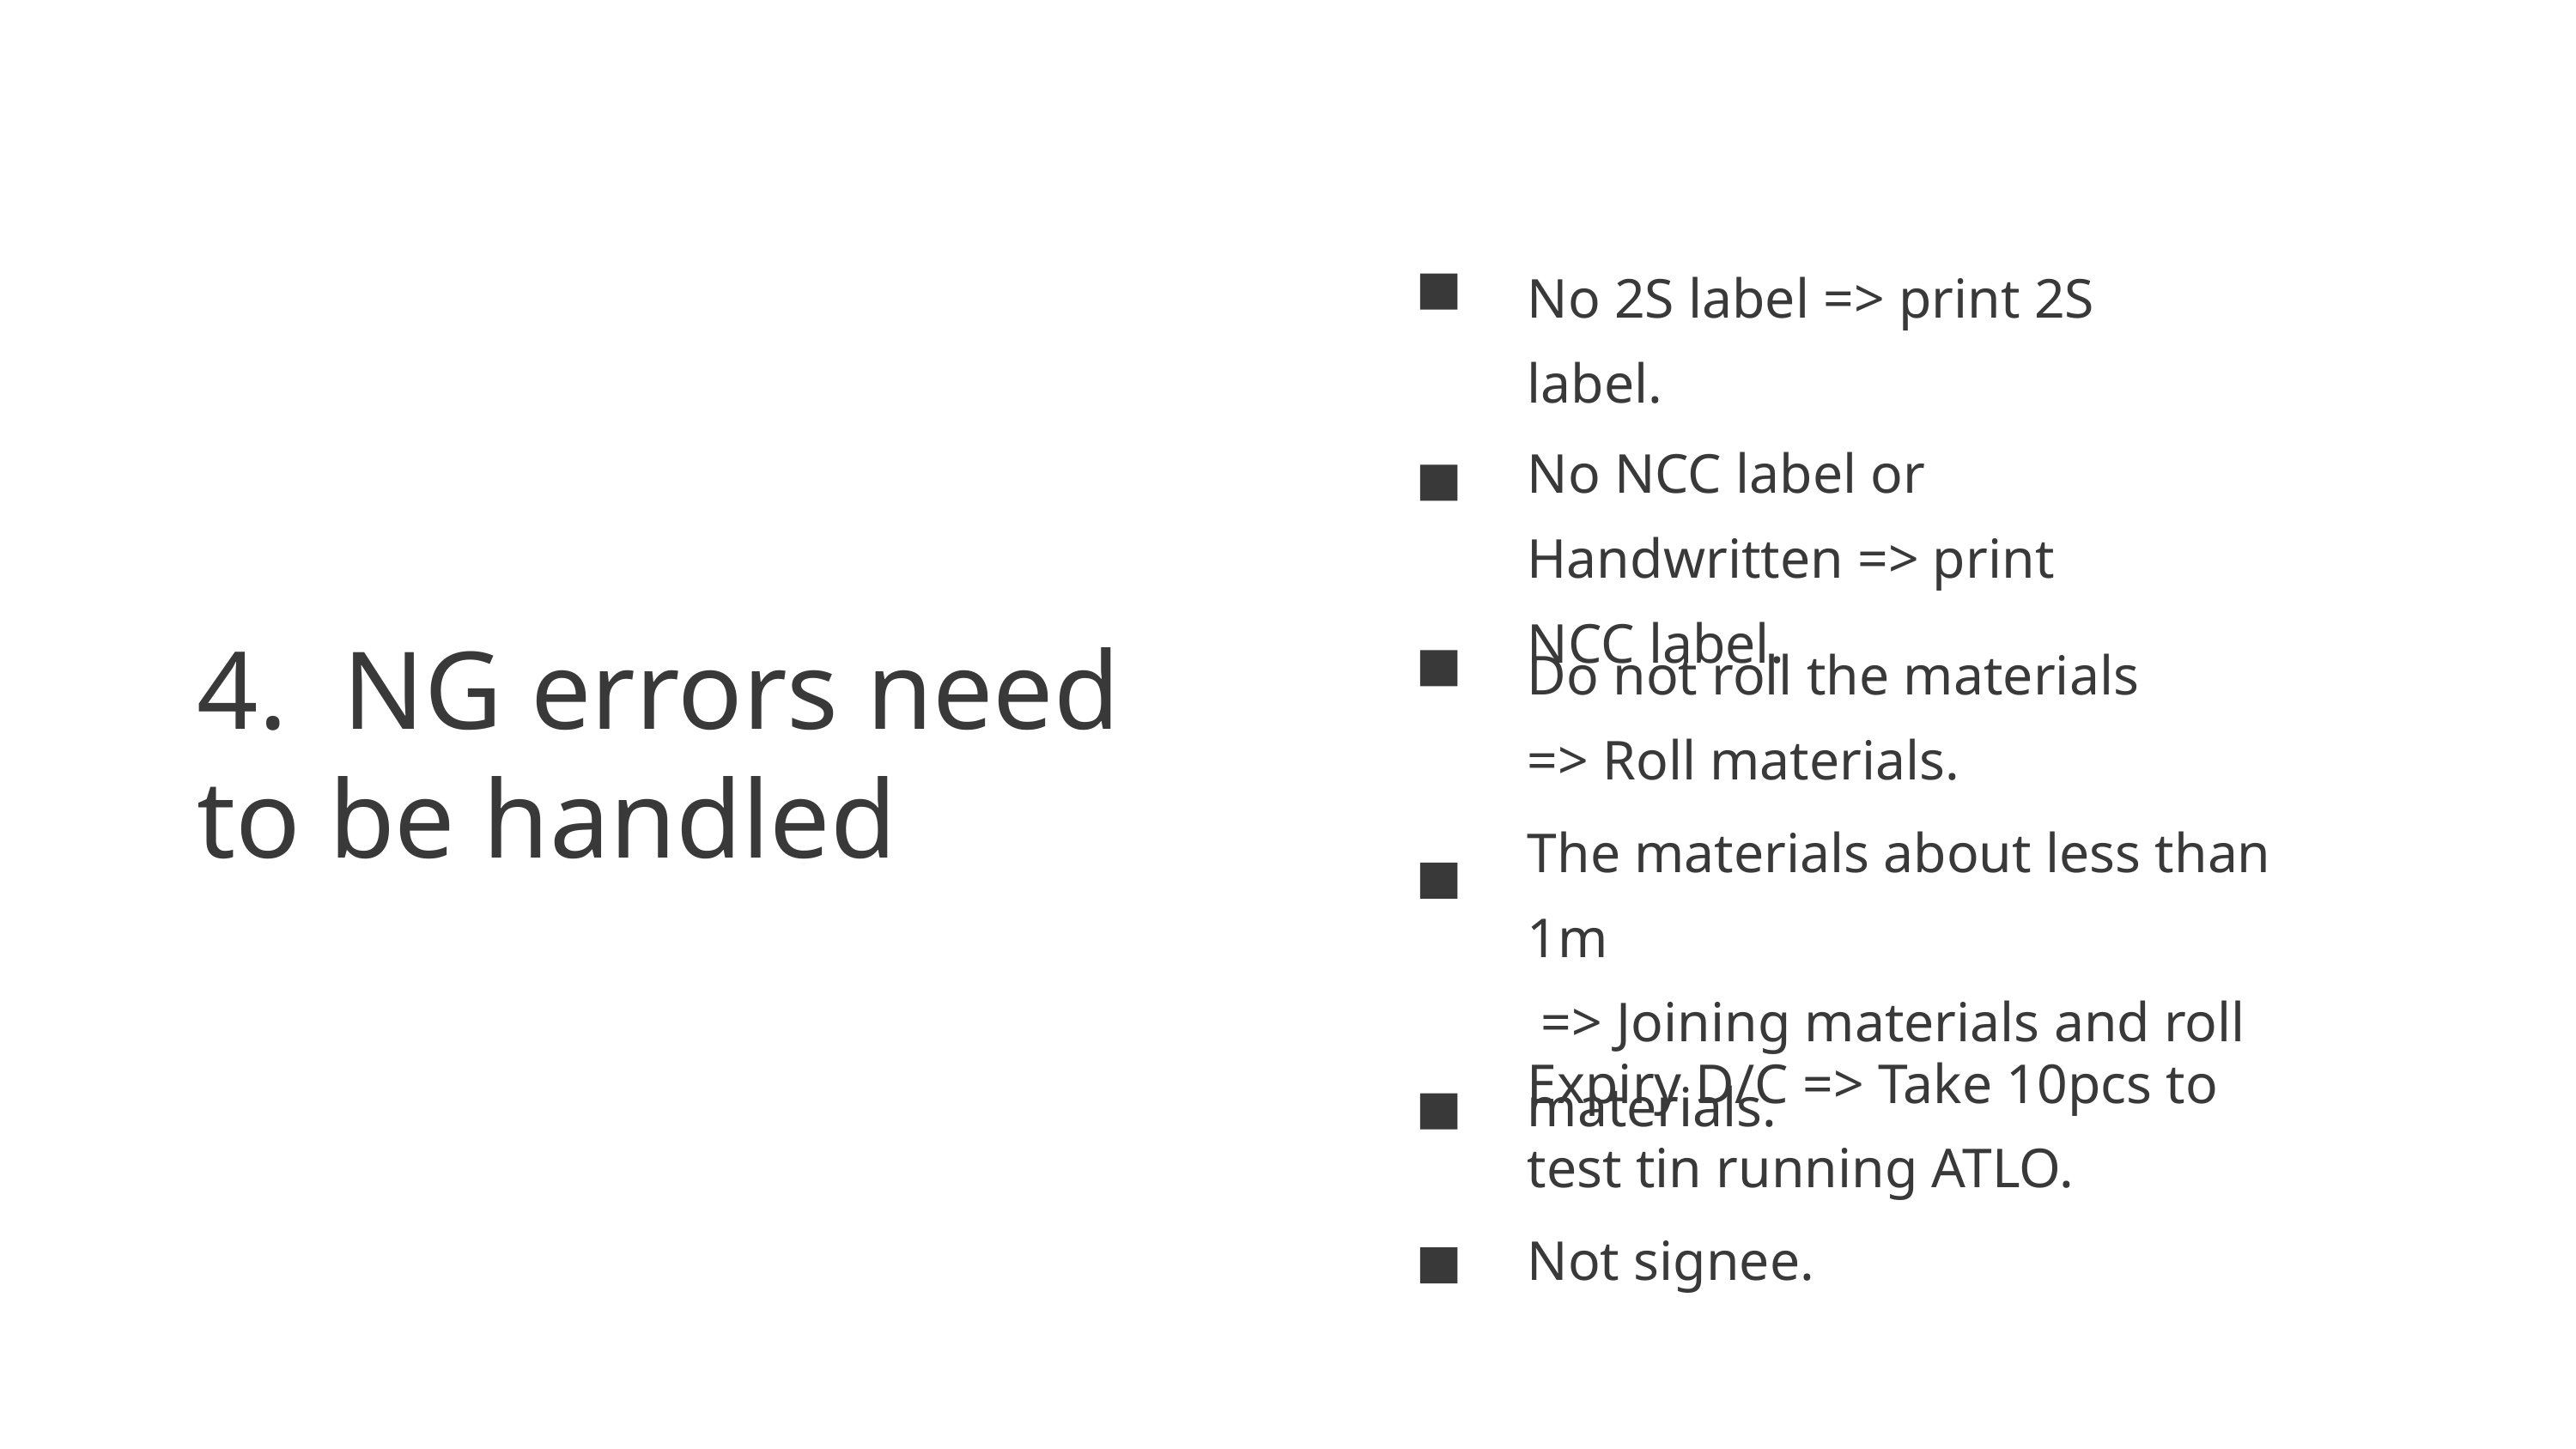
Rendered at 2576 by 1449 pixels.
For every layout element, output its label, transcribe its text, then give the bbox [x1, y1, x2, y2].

text_box 4. NG errors need to be handled [197, 621, 1190, 880]
text_box No 2S label => print 2S label. [1527, 244, 2174, 414]
text_box No NCC label or Handwritten => print NCC label. [1527, 419, 2174, 621]
text_box [1419, 1247, 1458, 1284]
text_box Do not roll the materials => Roll materials. [1527, 621, 2174, 791]
text_box [1419, 273, 1458, 310]
text_box Expiry D/C => Take 10pcs to test tin running ATLO. [1527, 1028, 2268, 1199]
text_box [1419, 862, 1458, 899]
text_box Not signee. [1527, 1206, 2174, 1291]
text_box [1419, 650, 1458, 687]
text_box [1419, 464, 1458, 501]
text_box [1419, 1093, 1458, 1130]
text_box The materials about less than 1m => Joining materials and roll materials. [1527, 798, 2337, 1138]
